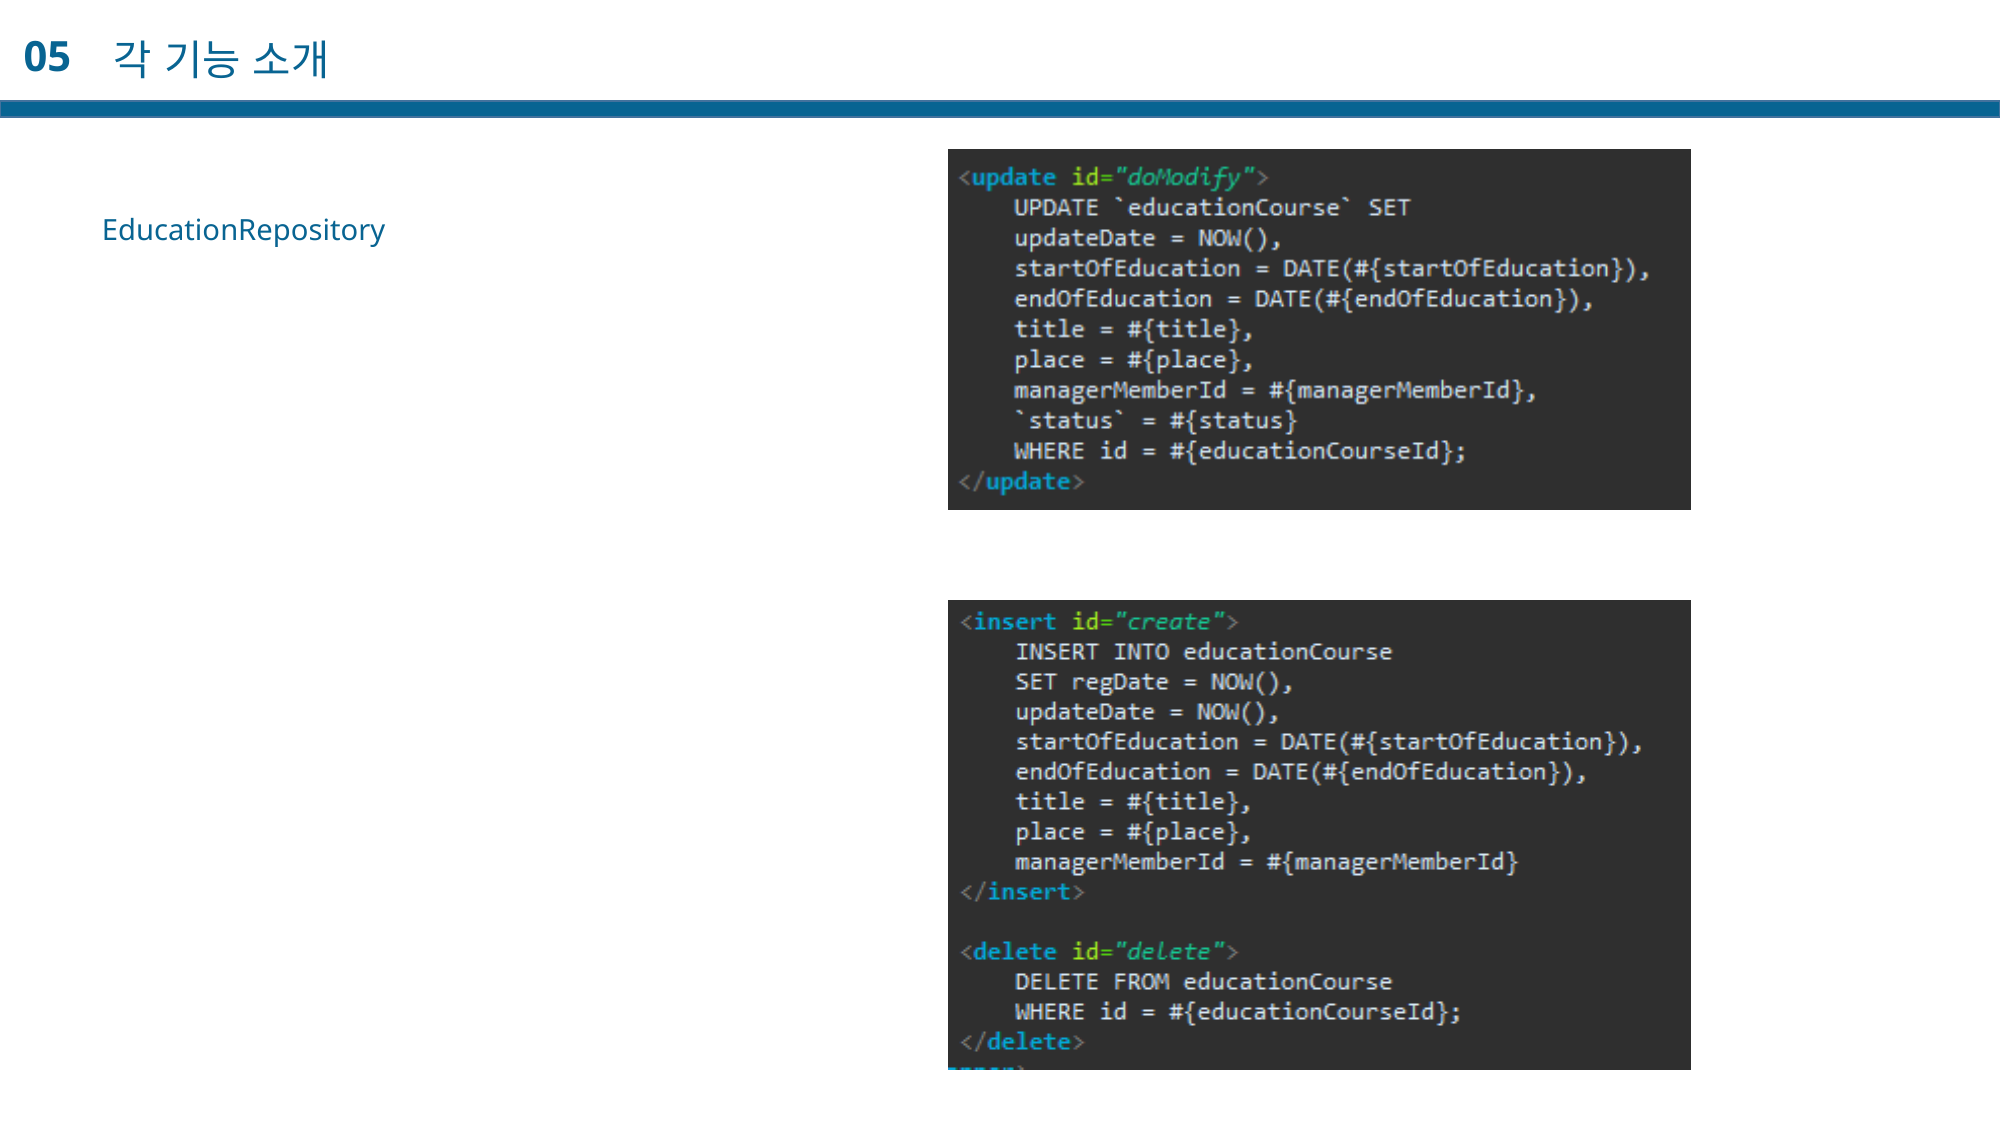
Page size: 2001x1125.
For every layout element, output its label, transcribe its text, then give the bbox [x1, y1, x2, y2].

picture [948, 600, 1691, 1070]
picture [948, 149, 1691, 510]
text_box EducationRepository [87, 203, 758, 254]
text_box 05 [8, 22, 87, 88]
text_box 각 기능 소개 [99, 26, 346, 92]
text_box [0, 100, 2000, 118]
